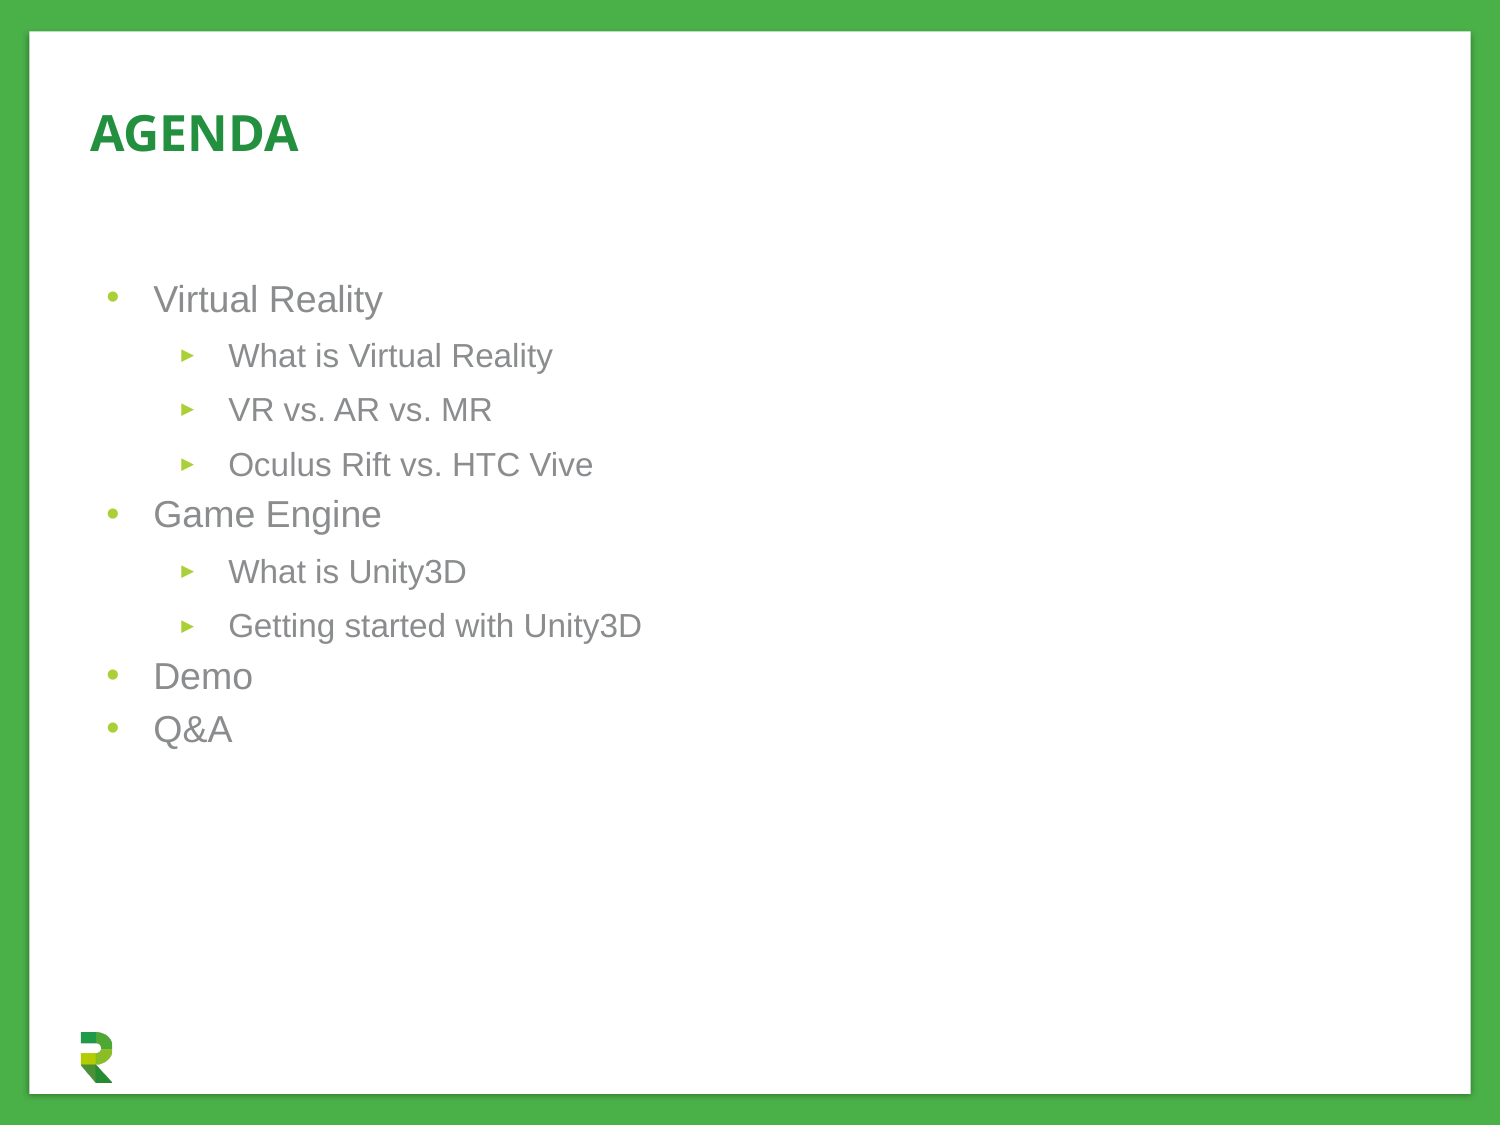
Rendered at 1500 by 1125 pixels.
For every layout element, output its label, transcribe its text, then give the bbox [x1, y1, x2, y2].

title Agenda [75, 83, 1425, 180]
text_box Virtual Reality What is Virtual Reality VR vs. AR vs. MR Oculus Rift vs. HTC Vive Game Engine What is Unity3D Getting started with Unity3D Demo Q&A [91, 267, 1500, 904]
